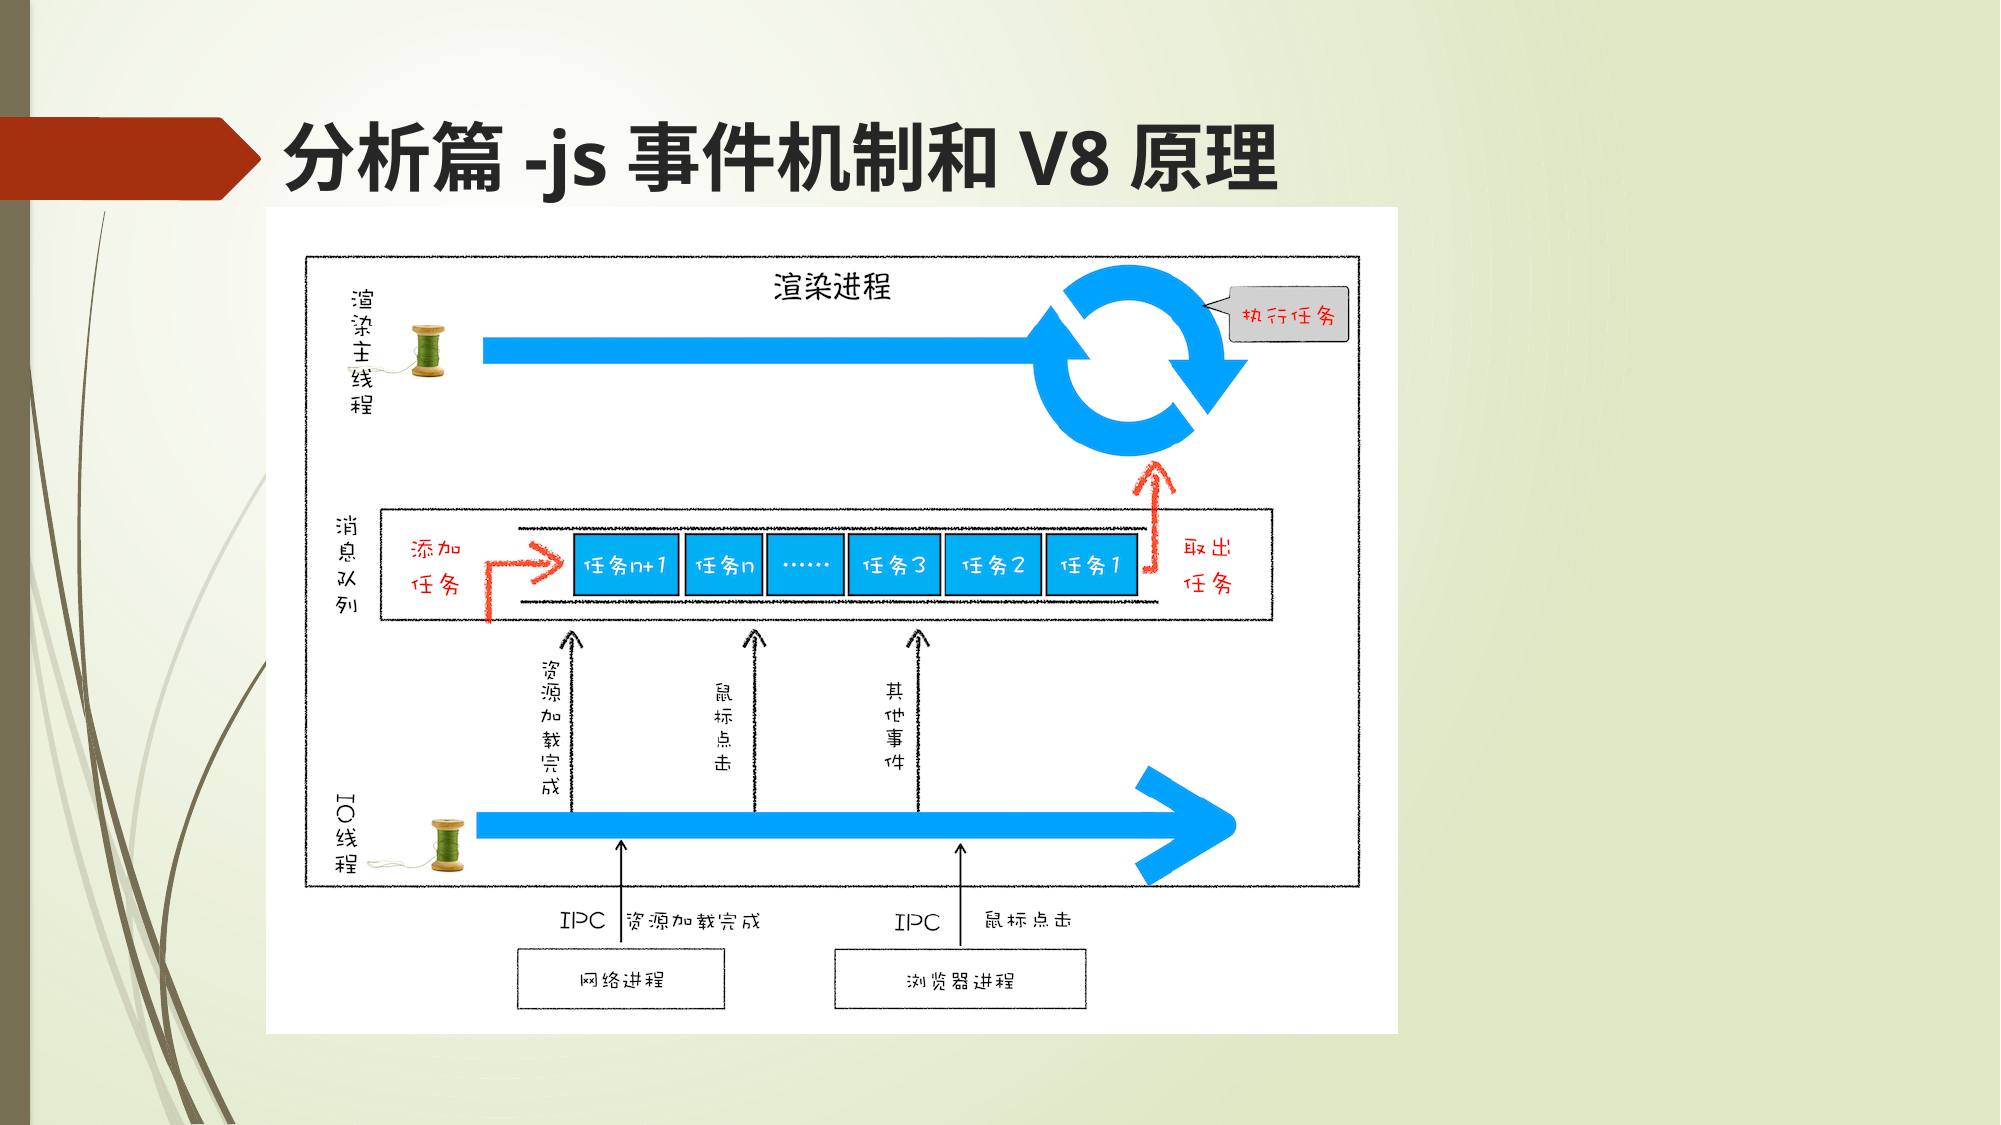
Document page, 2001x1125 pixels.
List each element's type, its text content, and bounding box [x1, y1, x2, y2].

picture [265, 207, 1398, 1034]
title 分析篇-js事件机制和V8原理 [266, 102, 1729, 313]
